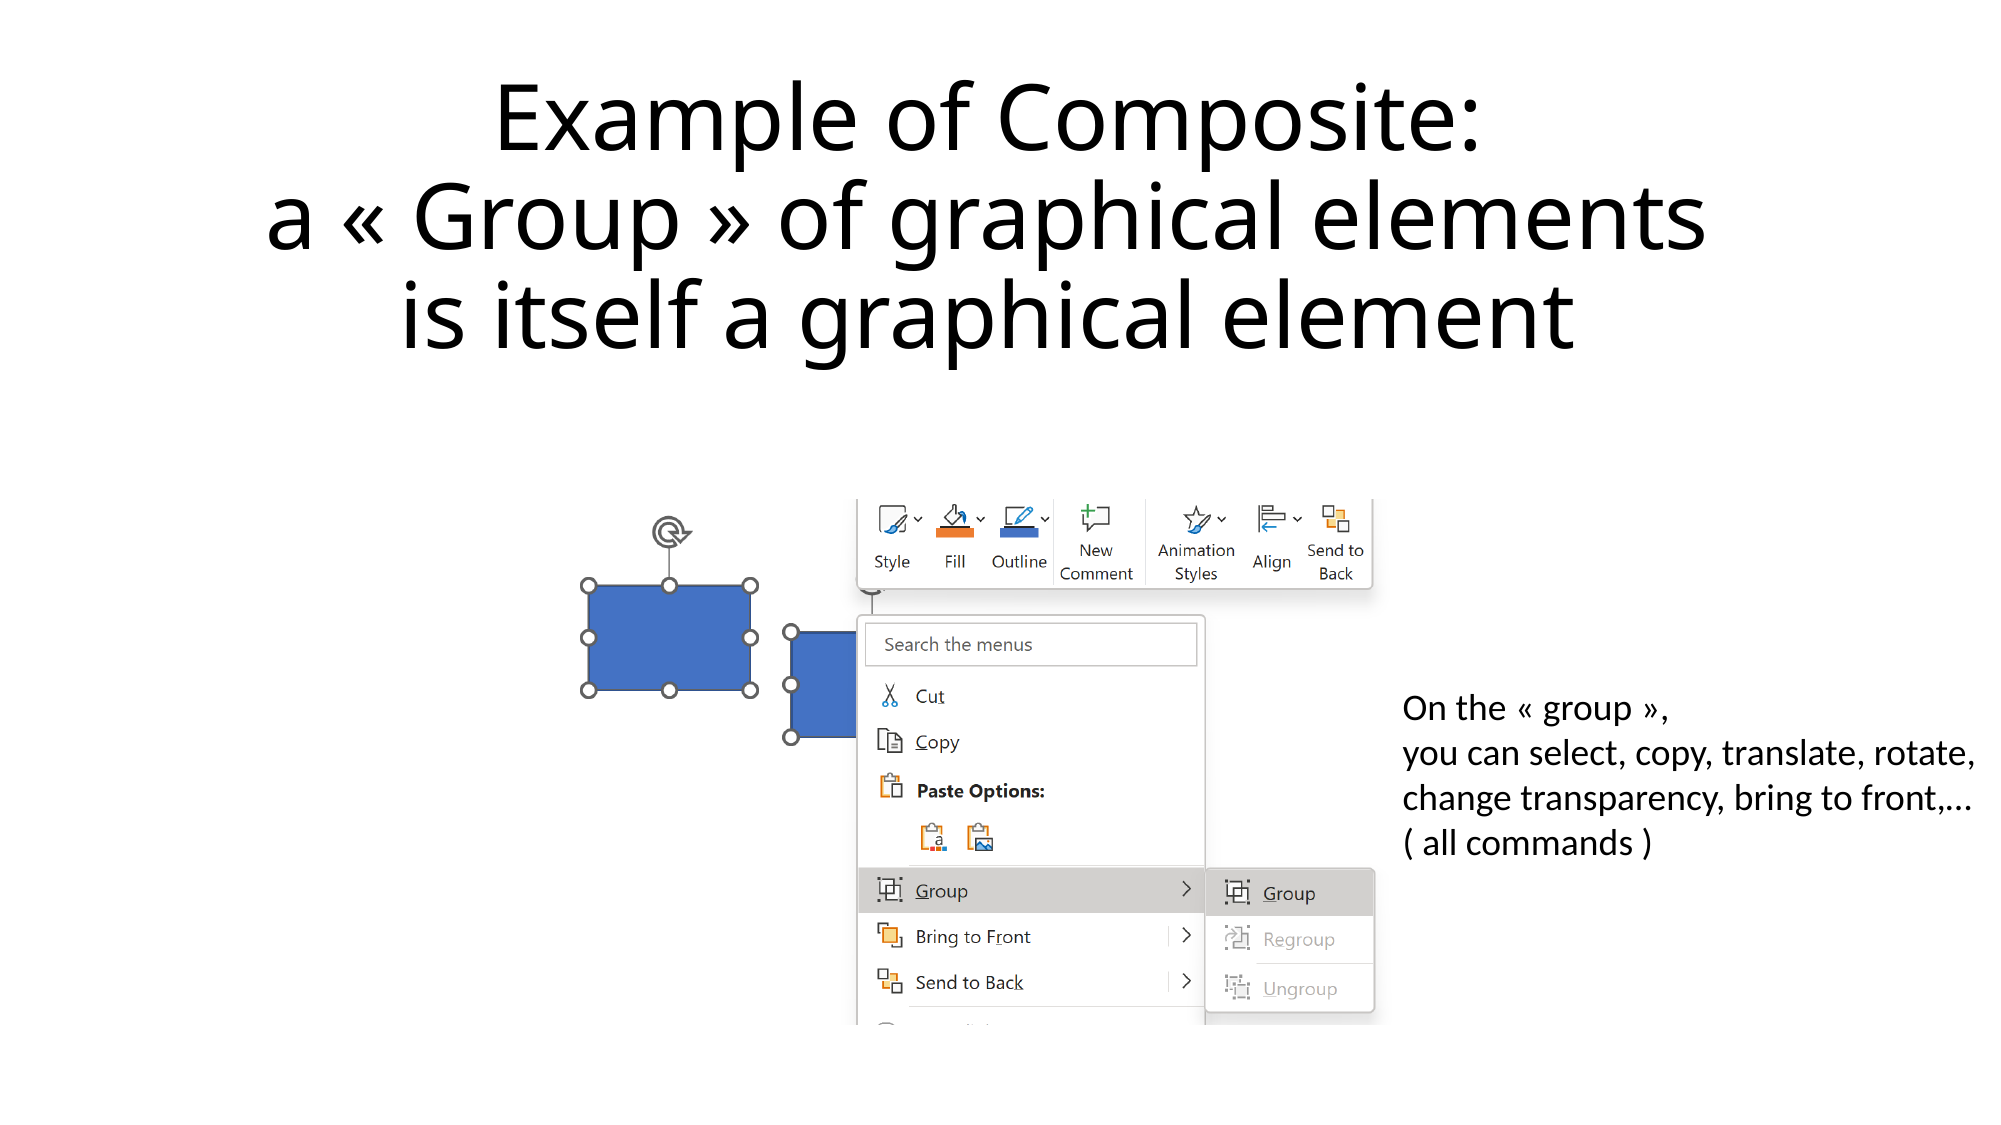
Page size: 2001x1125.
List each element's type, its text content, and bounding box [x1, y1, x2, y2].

text_box On the « group », you can select, copy, translate, rotate, change transparency, bring to front,… ( all commands ) [1479, 675, 1992, 871]
title Example of Composite: a « Group » of graphical elements is itself a graphical element [137, 59, 1863, 380]
picture [574, 499, 1479, 1025]
